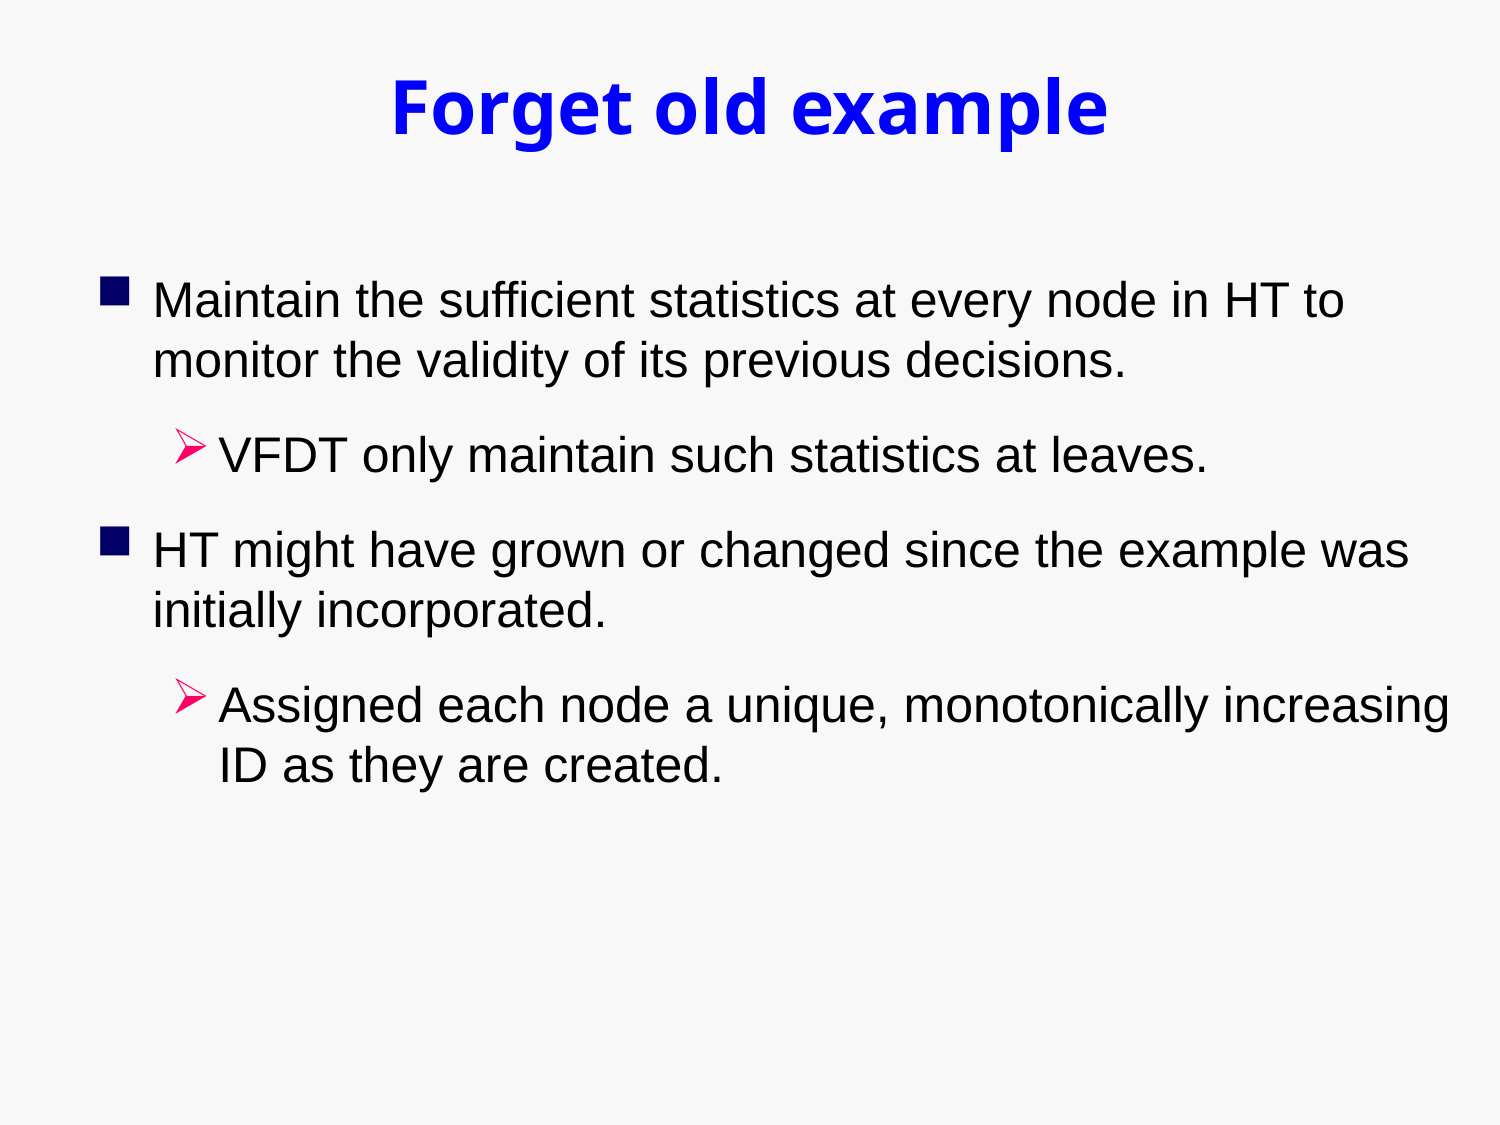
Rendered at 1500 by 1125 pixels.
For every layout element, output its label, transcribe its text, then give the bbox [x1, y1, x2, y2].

title Forget old example [112, 10, 1388, 199]
list Maintain the sufficient statistics at every node in HT to monitor the validity of its previous decisions. VFDT only maintain such statistics at leaves. HT might have grown or changed since the example was initially incorporated. Assigned each node a unique, monotonically increasing ID as they are created. [81, 260, 1469, 849]
